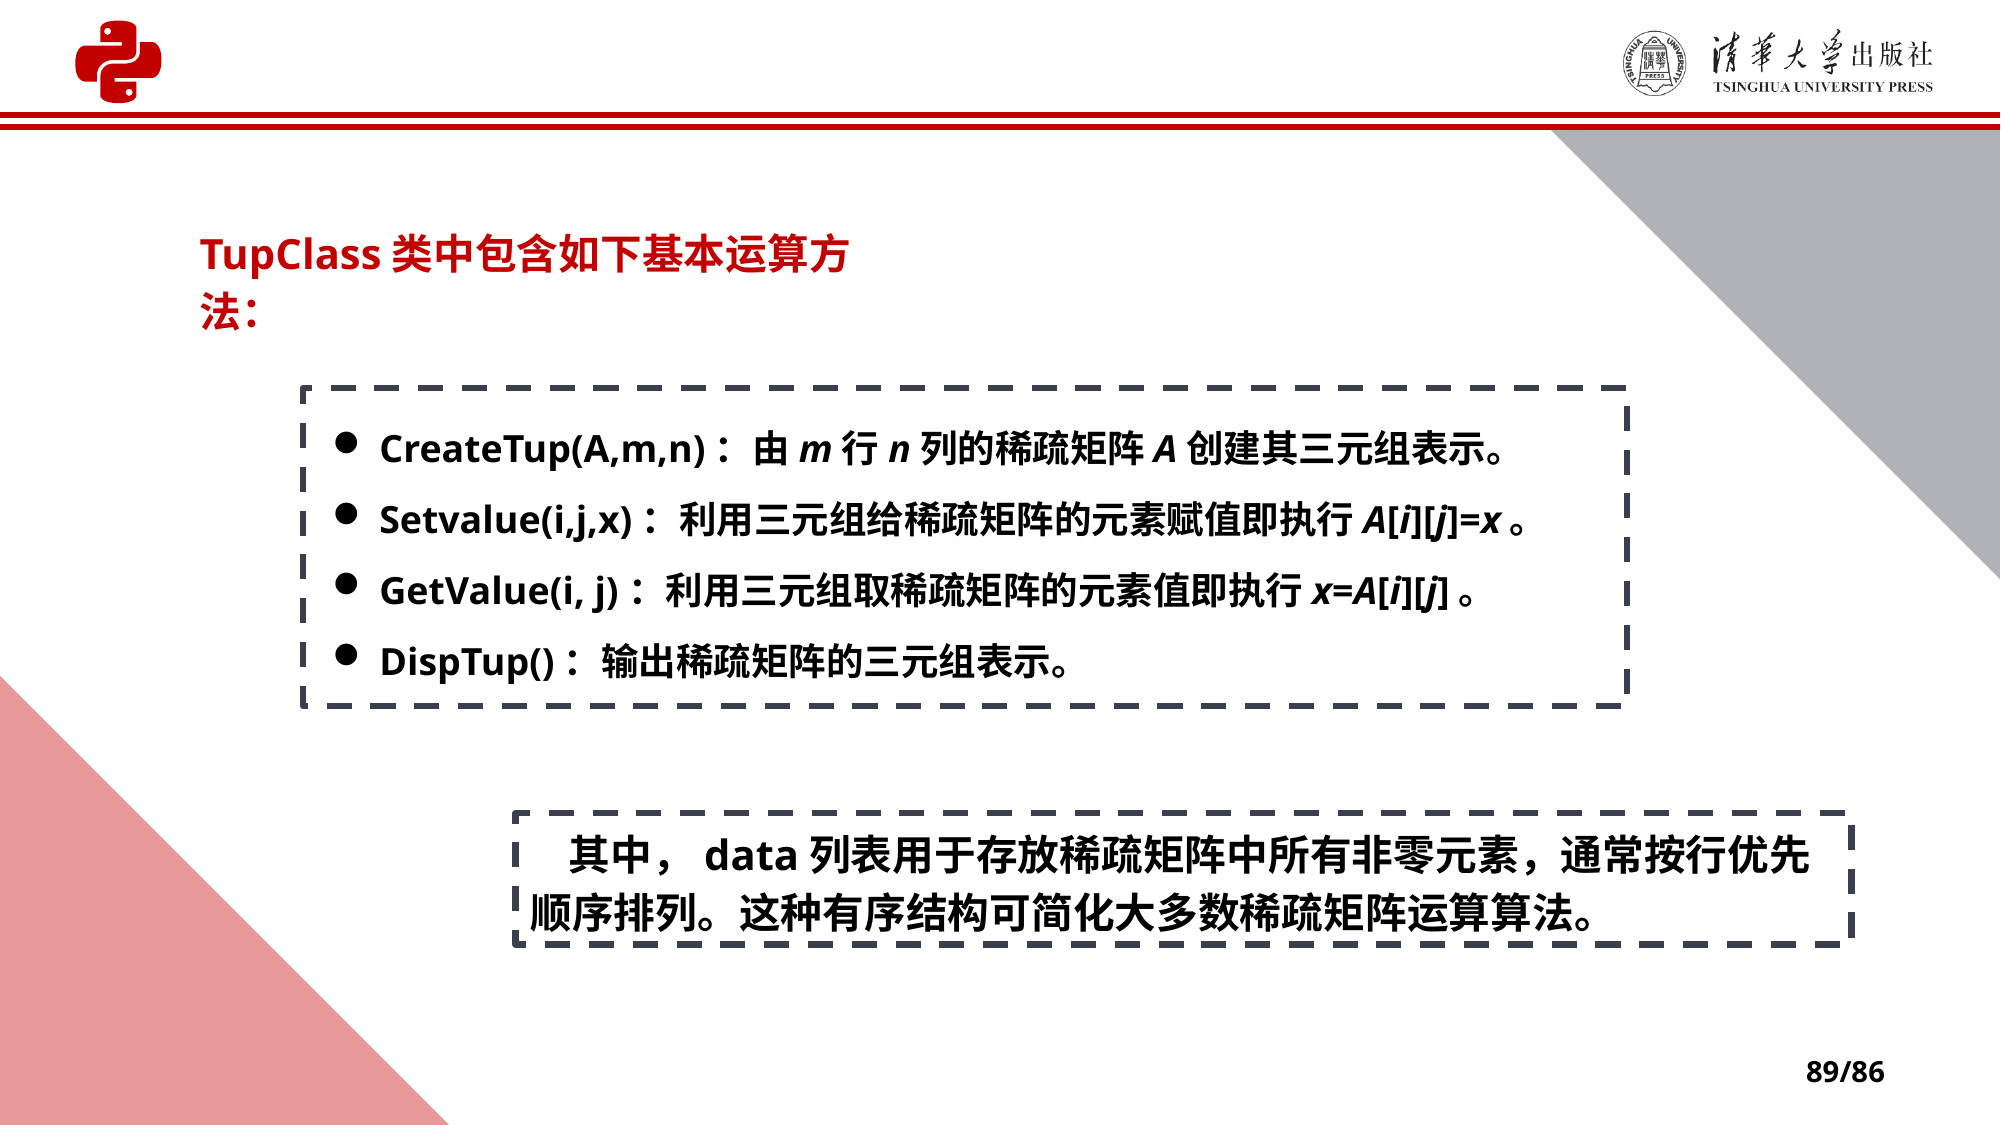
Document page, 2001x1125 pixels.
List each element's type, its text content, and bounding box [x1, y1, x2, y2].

text_box 其中，data列表用于存放稀疏矩阵中所有非零元素，通常按行优先顺序排列。这种有序结构可简化大多数稀疏矩阵运算算法。 [515, 813, 1852, 945]
text_box TupClass类中包含如下基本运算方法： [184, 212, 924, 344]
slide_number 89/86 [1433, 1042, 1900, 1103]
text_box CreateTup(A,m,n)：由m行n列的稀疏矩阵A创建其三元组表示。 Setvalue(i,j,x)：利用三元组给稀疏矩阵的元素赋值即执行A[i][j]=x。 GetValue(i, j)：利用三元组取稀疏矩阵的元素值即执行x=A[i][j]。 DispTup()：输出稀疏矩阵的三元组表示。 [301, 386, 1629, 708]
text_box [1548, 128, 2000, 582]
text_box [0, 673, 452, 1125]
